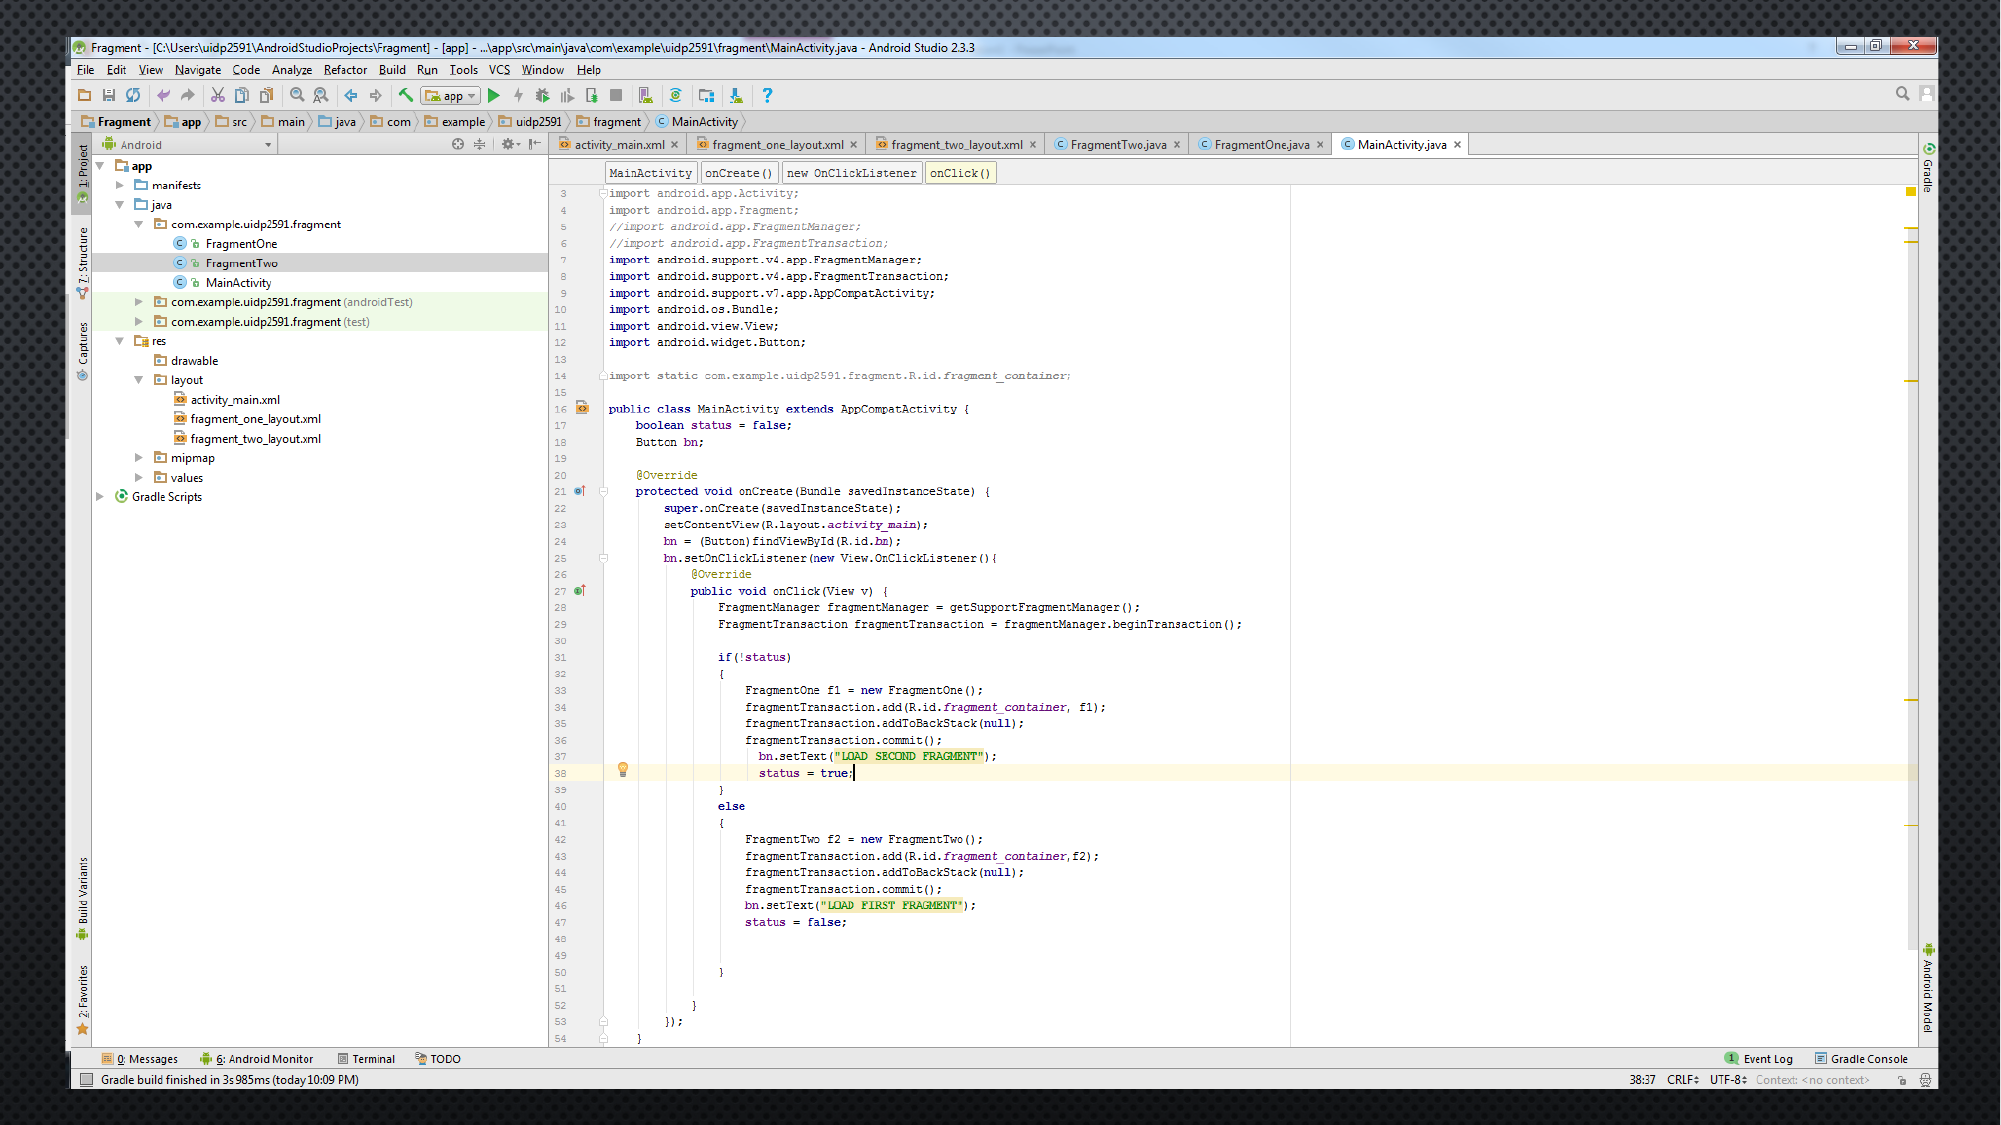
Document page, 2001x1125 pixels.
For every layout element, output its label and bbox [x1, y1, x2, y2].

picture [65, 37, 1939, 1089]
